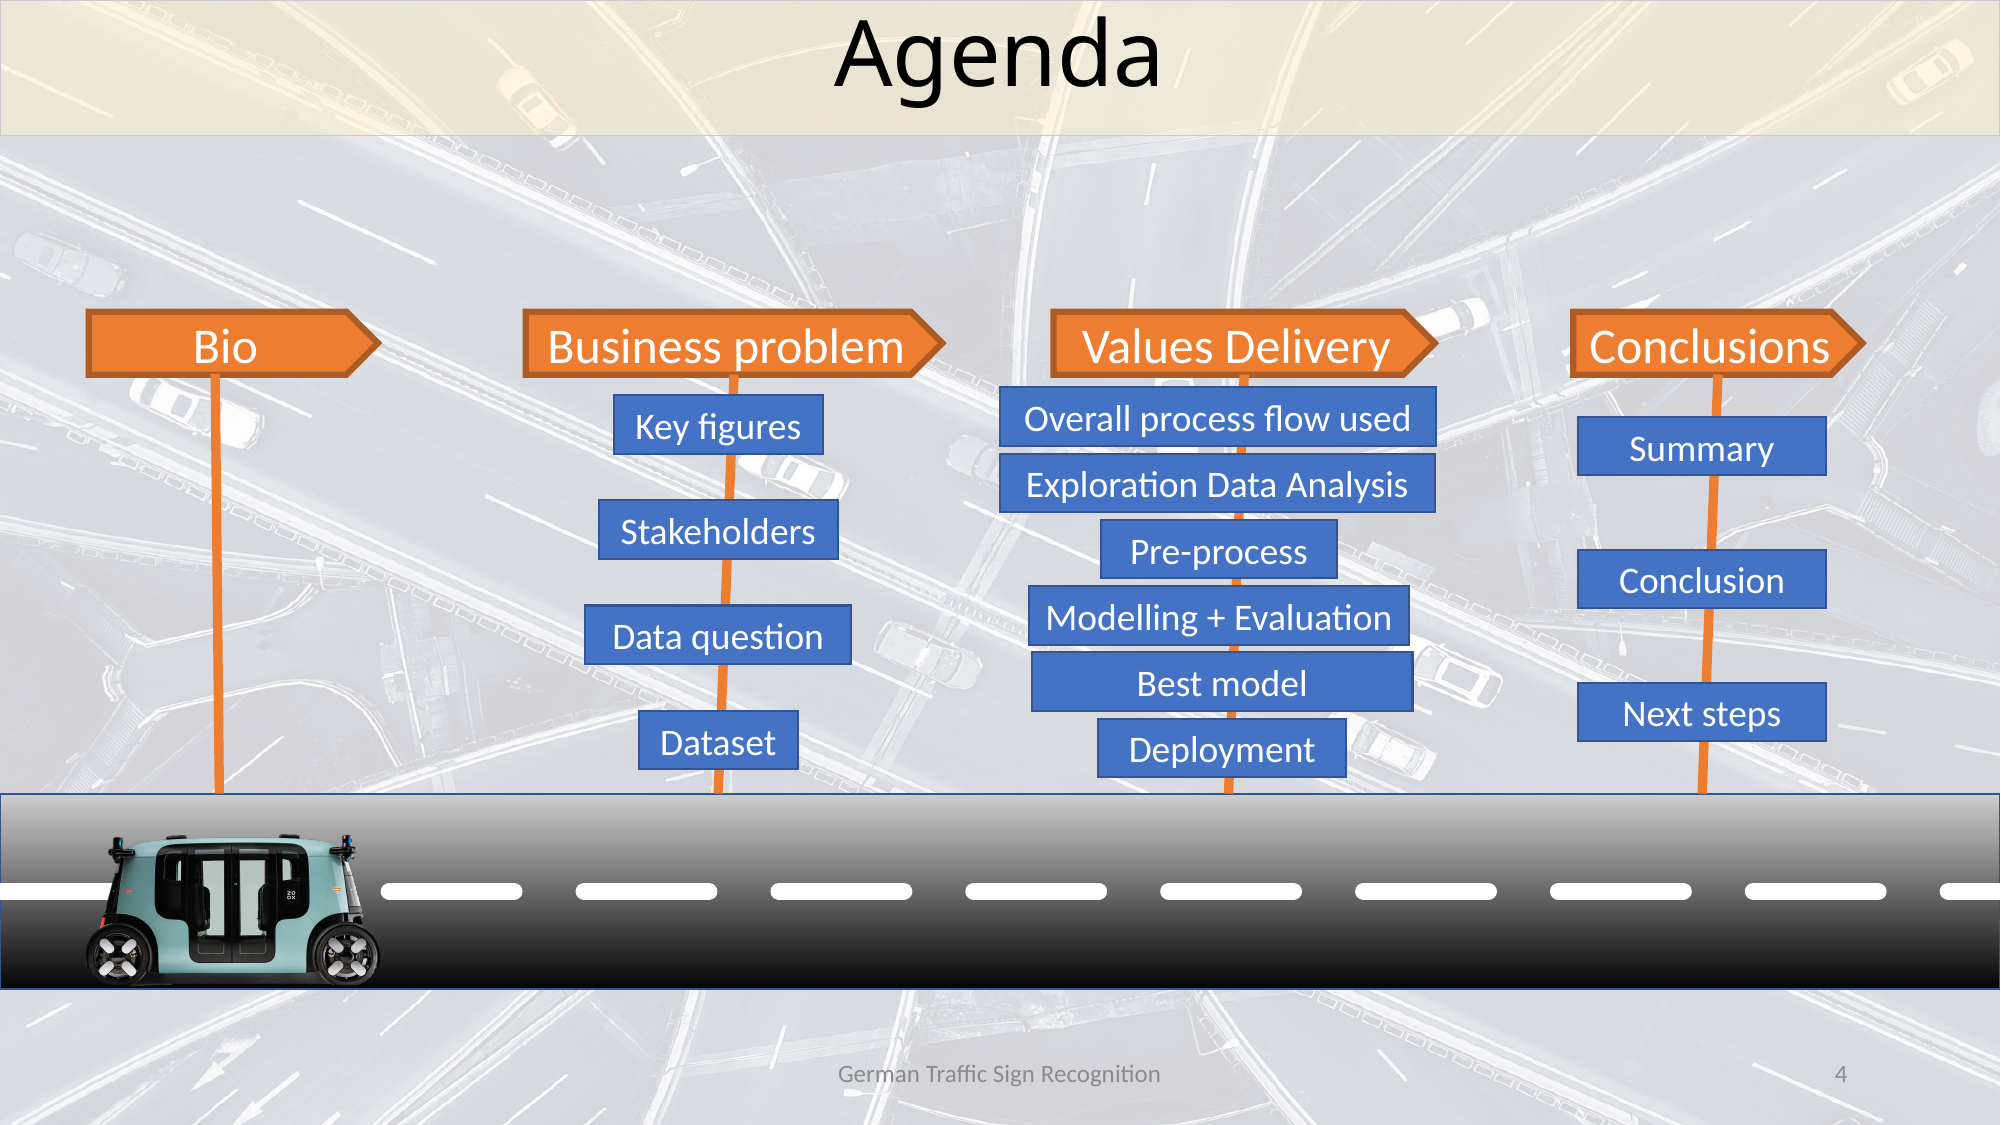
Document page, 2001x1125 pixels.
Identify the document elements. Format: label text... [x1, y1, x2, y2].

text_box Summary [1703, 416, 1827, 476]
text_box Deployment [1229, 718, 1347, 778]
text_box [215, 373, 220, 794]
text_box Next steps [1703, 682, 1827, 742]
text_box Pre-process [1100, 519, 1228, 579]
text_box Exploration Data Analysis [1229, 453, 1436, 513]
text_box Deployment [1097, 718, 1228, 778]
text_box Stakeholders [719, 499, 839, 560]
text_box Data question [719, 604, 852, 665]
text_box Data question [584, 604, 718, 665]
text_box Pre-process [1229, 519, 1338, 579]
text_box Bio [87, 310, 380, 376]
text_box Best model [1031, 651, 1228, 712]
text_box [0, 793, 2000, 990]
text_box Next steps [1577, 682, 1702, 742]
text_box Modelling + Evaluation [1028, 585, 1228, 646]
text_box Modelling + Evaluation [1229, 585, 1410, 646]
text_box Dataset [719, 710, 799, 770]
text_box Values Delivery [1052, 310, 1437, 376]
text_box Conclusions [1572, 310, 1865, 376]
picture [82, 830, 385, 990]
text_box Key figures [613, 394, 718, 455]
text_box Conclusion [1577, 549, 1702, 609]
text_box Key figures [719, 394, 824, 455]
text_box Stakeholders [598, 499, 718, 560]
text_box Exploration Data Analysis [999, 453, 1228, 513]
text_box Overall process flow used [1229, 386, 1437, 447]
text_box Best model [1229, 651, 1414, 712]
text_box Agenda [0, 0, 2000, 136]
footer German Traffic Sign Recognition [662, 1042, 1338, 1103]
slide_number 4 [1412, 1042, 1863, 1103]
text_box Business problem [524, 310, 944, 376]
text_box Dataset [638, 710, 718, 770]
text_box Conclusion [1703, 549, 1827, 609]
text_box Overall process flow used [999, 386, 1228, 447]
text_box Summary [1577, 416, 1702, 476]
